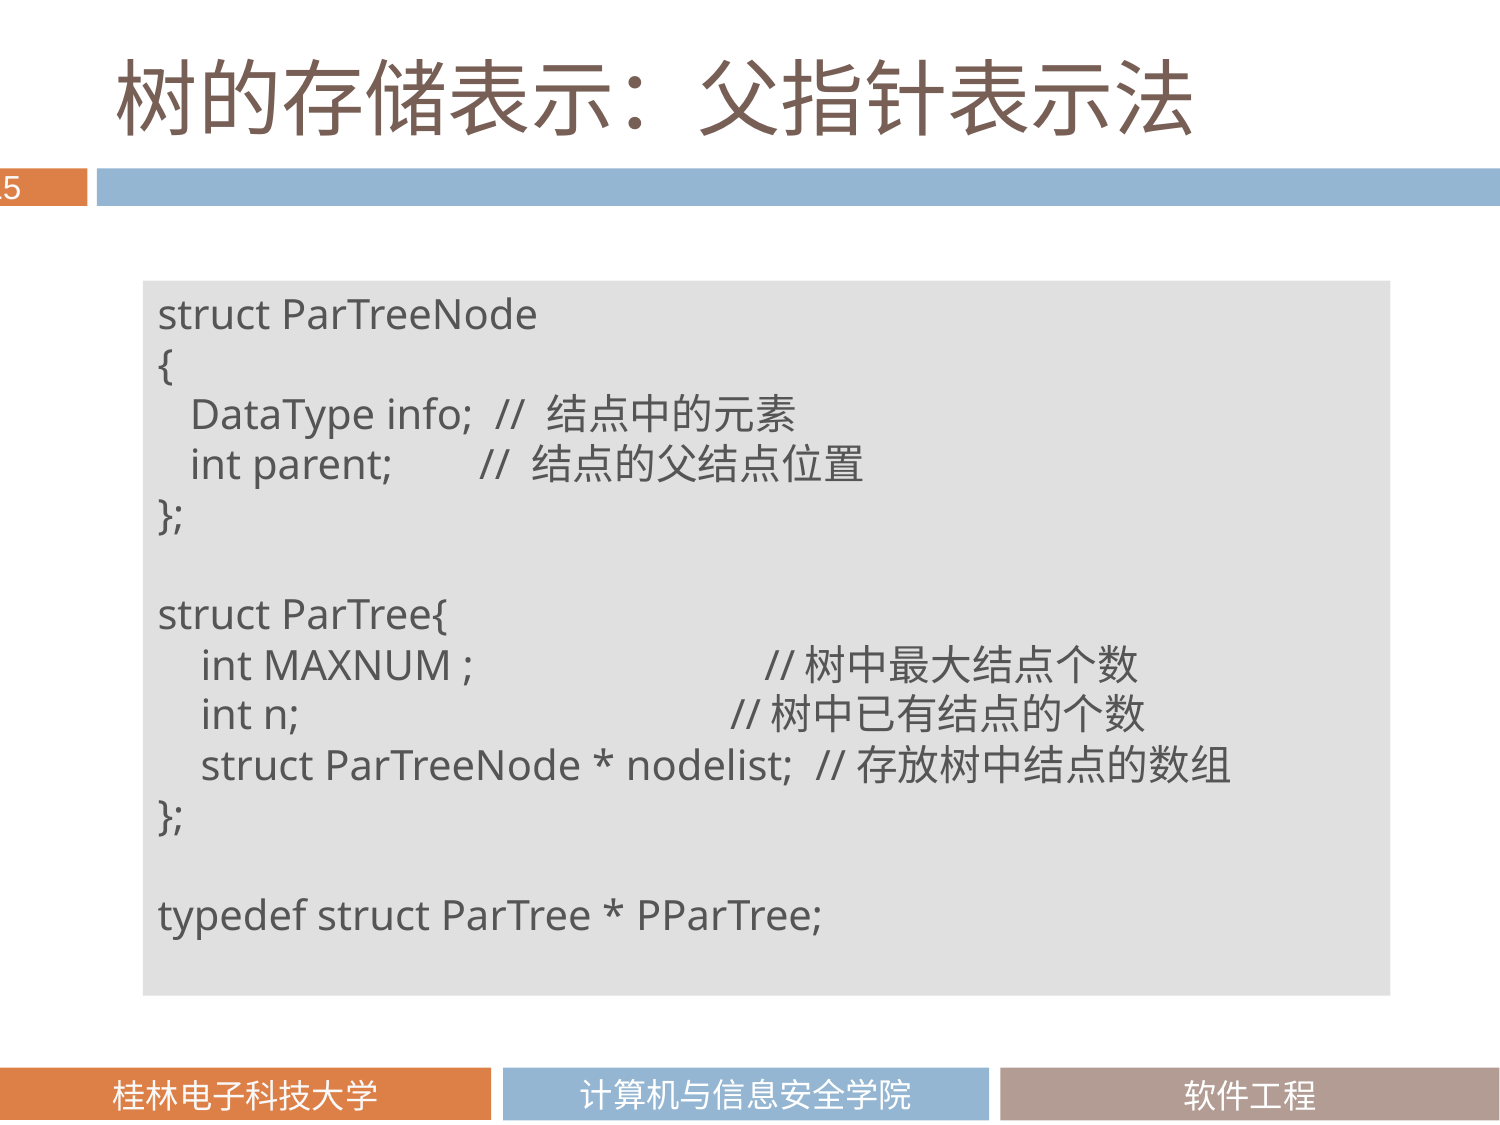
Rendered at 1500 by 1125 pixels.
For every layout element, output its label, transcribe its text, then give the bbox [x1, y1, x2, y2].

title 树的存储表示：父指针表示法 [99, 37, 1438, 155]
text_box struct ParTreeNode { DataType info; // 结点中的元素 int parent; // 结点的父结点位置 }; struct ParTree{ int MAXNUM ; //树中最大结点个数 int n; //树中已有结点的个数 struct ParTreeNode * nodelist; //存放树中结点的数组 }; typedef struct ParTree * PParTree; [142, 280, 1391, 996]
